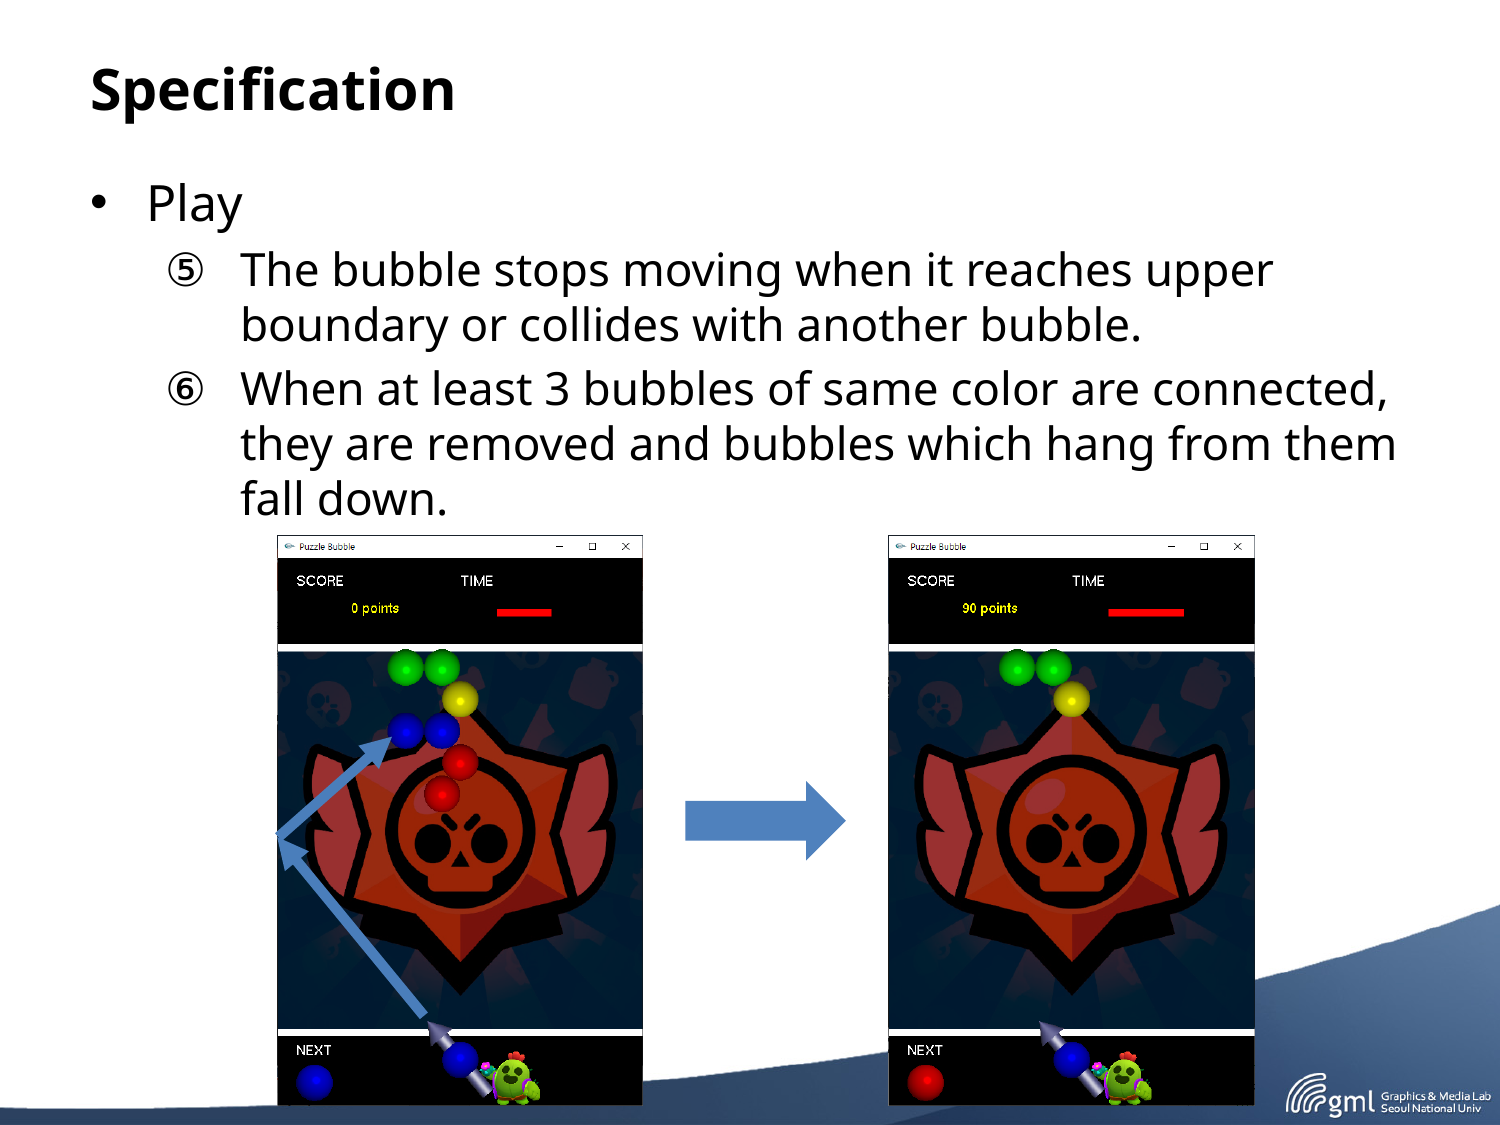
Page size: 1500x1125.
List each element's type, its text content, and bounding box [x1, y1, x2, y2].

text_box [276, 836, 425, 1017]
text_box [683, 779, 849, 863]
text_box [278, 736, 393, 838]
title Specification [75, 45, 1425, 129]
list Play The bubble stops moving when it reaches upper boundary or collides with another bubble. When at least 3 bubbles of same color are connected, they are removed and bubbles which hang from them fall down. [75, 164, 1425, 1008]
picture [0, 0, 1500, 1125]
